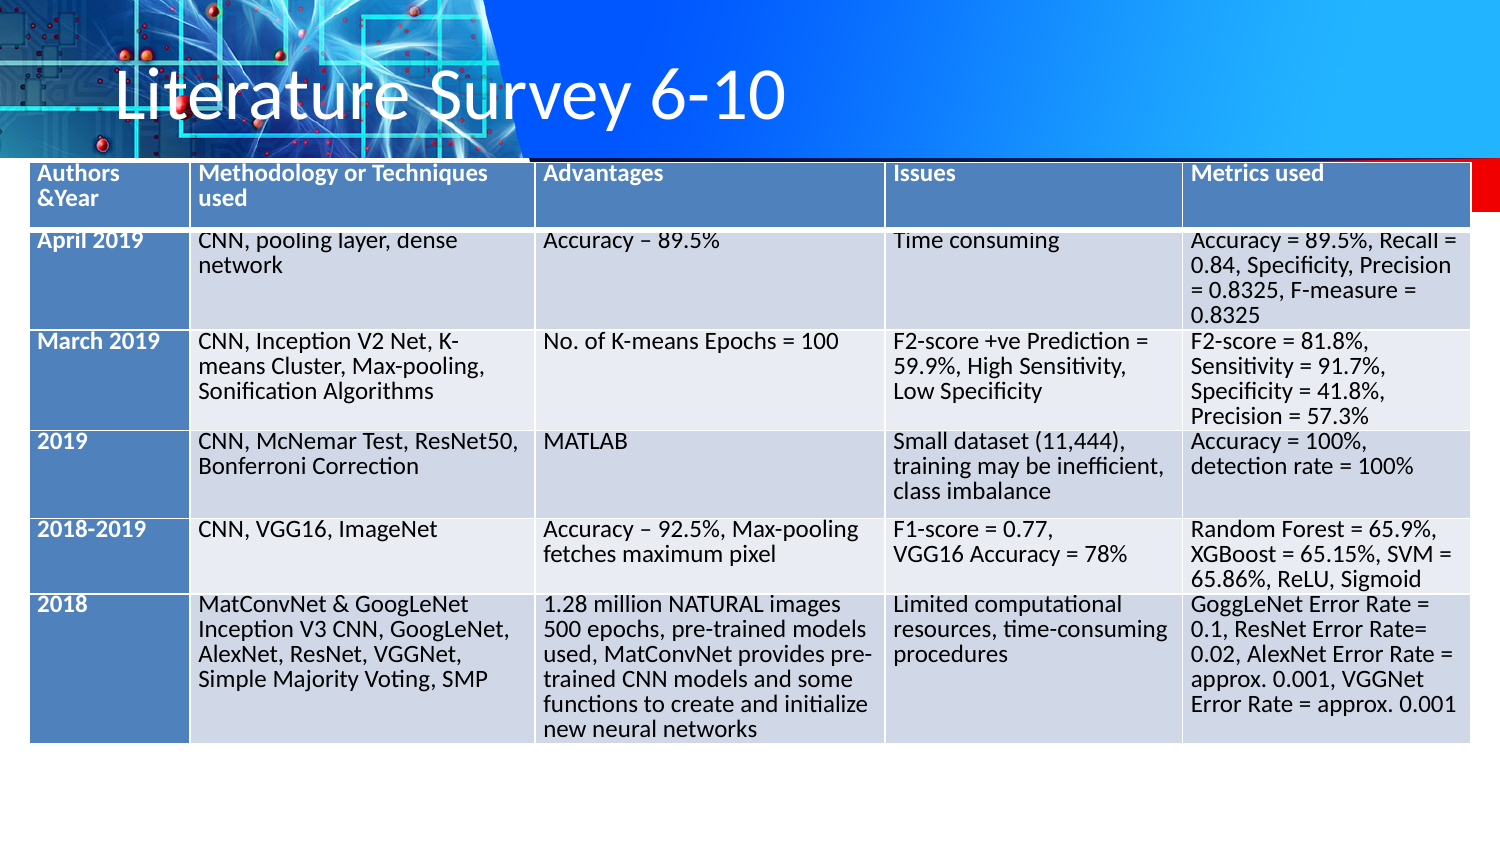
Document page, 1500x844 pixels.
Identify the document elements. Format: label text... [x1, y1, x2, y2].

table_header Issues [886, 163, 1182, 227]
table_cell MatConvNet & GoogLeNet Inception V3 CNN, GoogLeNet, AlexNet, ResNet, VGGNet, Simple Majority Voting, SMP [191, 595, 534, 743]
table_cell Small dataset (11,444), training may be inefficient, class imbalance [886, 431, 1182, 518]
table_header Metrics used [1183, 163, 1470, 227]
table_cell No. of K-means Epochs = 100 [536, 331, 884, 430]
table_cell Limited computational resources, time-consuming procedures [886, 595, 1182, 743]
table_cell 2019 [30, 431, 189, 518]
table_header Authors &Year [30, 163, 189, 227]
table_cell Accuracy = 89.5%, Recall = 0.84, Specificity, Precision = 0.8325, F-measure = 0.8325 [1183, 233, 1470, 329]
table_cell CNN, VGG16, ImageNet [191, 519, 534, 593]
table_cell April 2019 [30, 233, 189, 329]
table_cell F1-score = 0.77, VGG16 Accuracy = 78% [886, 519, 1182, 593]
table_cell CNN, McNemar Test, ResNet50, Bonferroni Correction [191, 431, 534, 518]
table_cell MATLAB [536, 431, 884, 518]
table_cell Time consuming [886, 233, 1182, 329]
table_cell F2-score = 81.8%, Sensitivity = 91.7%, Specificity = 41.8%, Precision = 57.3% [1183, 331, 1470, 430]
table_cell Random Forest = 65.9%, XGBoost = 65.15%, SVM = 65.86%, ReLU, Sigmoid [1183, 519, 1470, 593]
table_cell GoggLeNet Error Rate = 0.1, ResNet Error Rate= 0.02, AlexNet Error Rate = approx. 0.001, VGGNet Error Rate = approx. 0.001 [1183, 595, 1470, 743]
table_cell Accuracy = 100%, detection rate = 100% [1183, 431, 1470, 518]
table_cell CNN, pooling layer, dense network [191, 233, 534, 329]
table_cell 2018-2019 [30, 519, 189, 593]
table_cell F2-score +ve Prediction = 59.9%, High Sensitivity, Low Specificity [886, 331, 1182, 430]
table_cell 2018 [30, 595, 189, 743]
table_cell March 2019 [30, 331, 189, 430]
title Literature Survey 6-10 [103, 13, 1397, 162]
table_cell 1.28 million NATURAL images 500 epochs, pre-trained models used, MatConvNet provides pre-trained CNN models and some functions to create and initialize new neural networks [536, 595, 884, 743]
table_header Methodology or Techniques used [191, 163, 534, 227]
table_cell CNN, Inception V2 Net, K-means Cluster, Max-pooling, Sonification Algorithms [191, 331, 534, 430]
table_header Advantages [536, 163, 884, 227]
picture [0, 0, 1500, 844]
table_cell Accuracy – 92.5%, Max-pooling fetches maximum pixel [536, 519, 884, 593]
table_cell Accuracy – 89.5% [536, 233, 884, 329]
